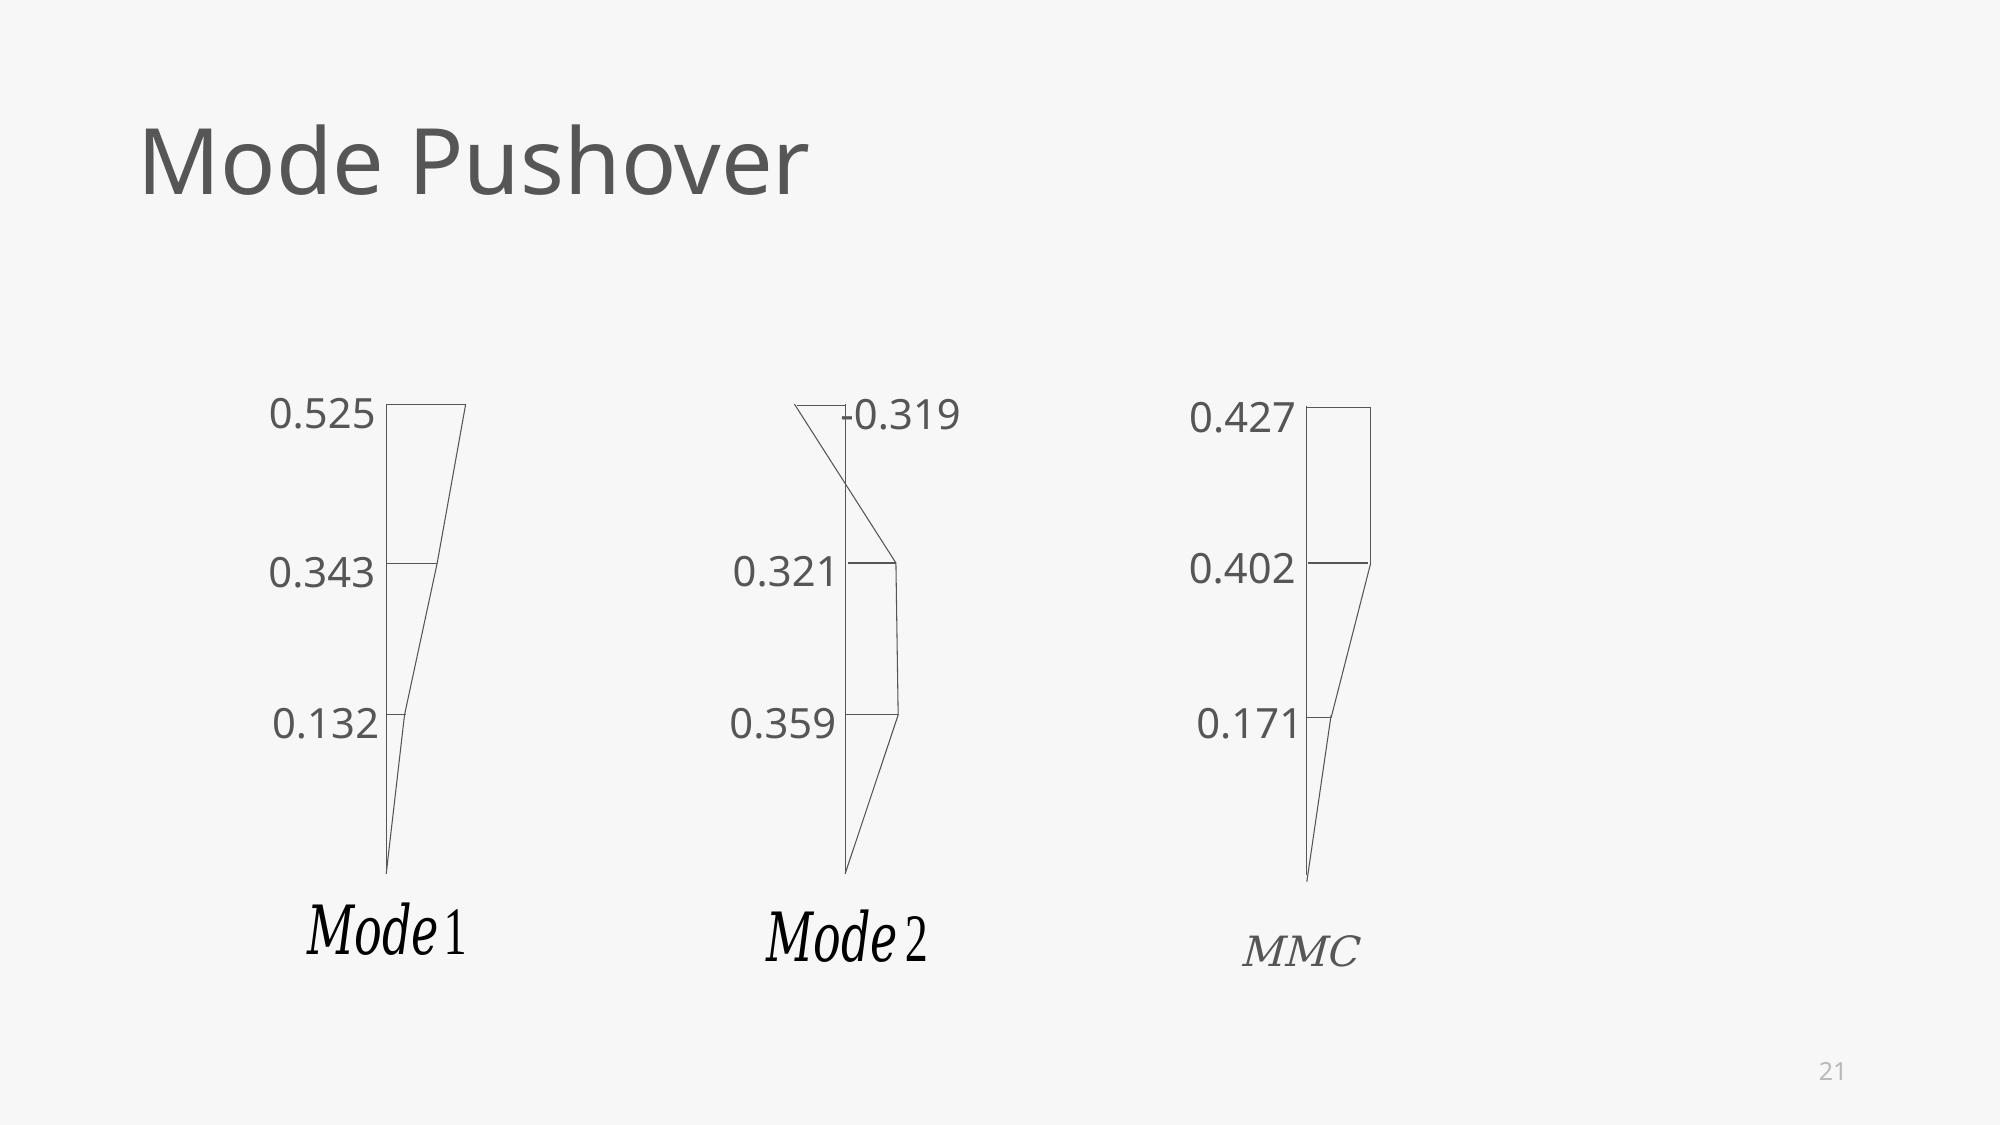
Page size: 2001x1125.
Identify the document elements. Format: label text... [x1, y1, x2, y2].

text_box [845, 714, 899, 874]
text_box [794, 403, 896, 563]
text_box 0.359 [729, 679, 845, 755]
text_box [895, 562, 899, 714]
text_box 0.321 [732, 527, 845, 603]
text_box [1331, 562, 1371, 718]
text_box 0.427 [1189, 373, 1312, 449]
text_box 0.402 [1188, 524, 1306, 600]
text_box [1306, 714, 1332, 882]
slide_number 21 [1412, 1042, 1863, 1103]
text_box 0.343 [268, 528, 386, 603]
text_box 0.321 [846, 563, 855, 603]
text_box 0.359 [846, 679, 852, 714]
text_box 0.171 [1196, 679, 1306, 755]
text_box -0.319 [840, 370, 976, 446]
text_box 0.525 [268, 368, 391, 444]
text_box 0.132 [272, 679, 386, 755]
text_box 0.171 [1307, 679, 1319, 714]
list Mode Pushover [137, 108, 873, 224]
text_box 0.402 [1307, 564, 1311, 600]
text_box MMC [1239, 907, 1372, 983]
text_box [386, 404, 466, 874]
text_box 0.402 [1307, 524, 1311, 562]
